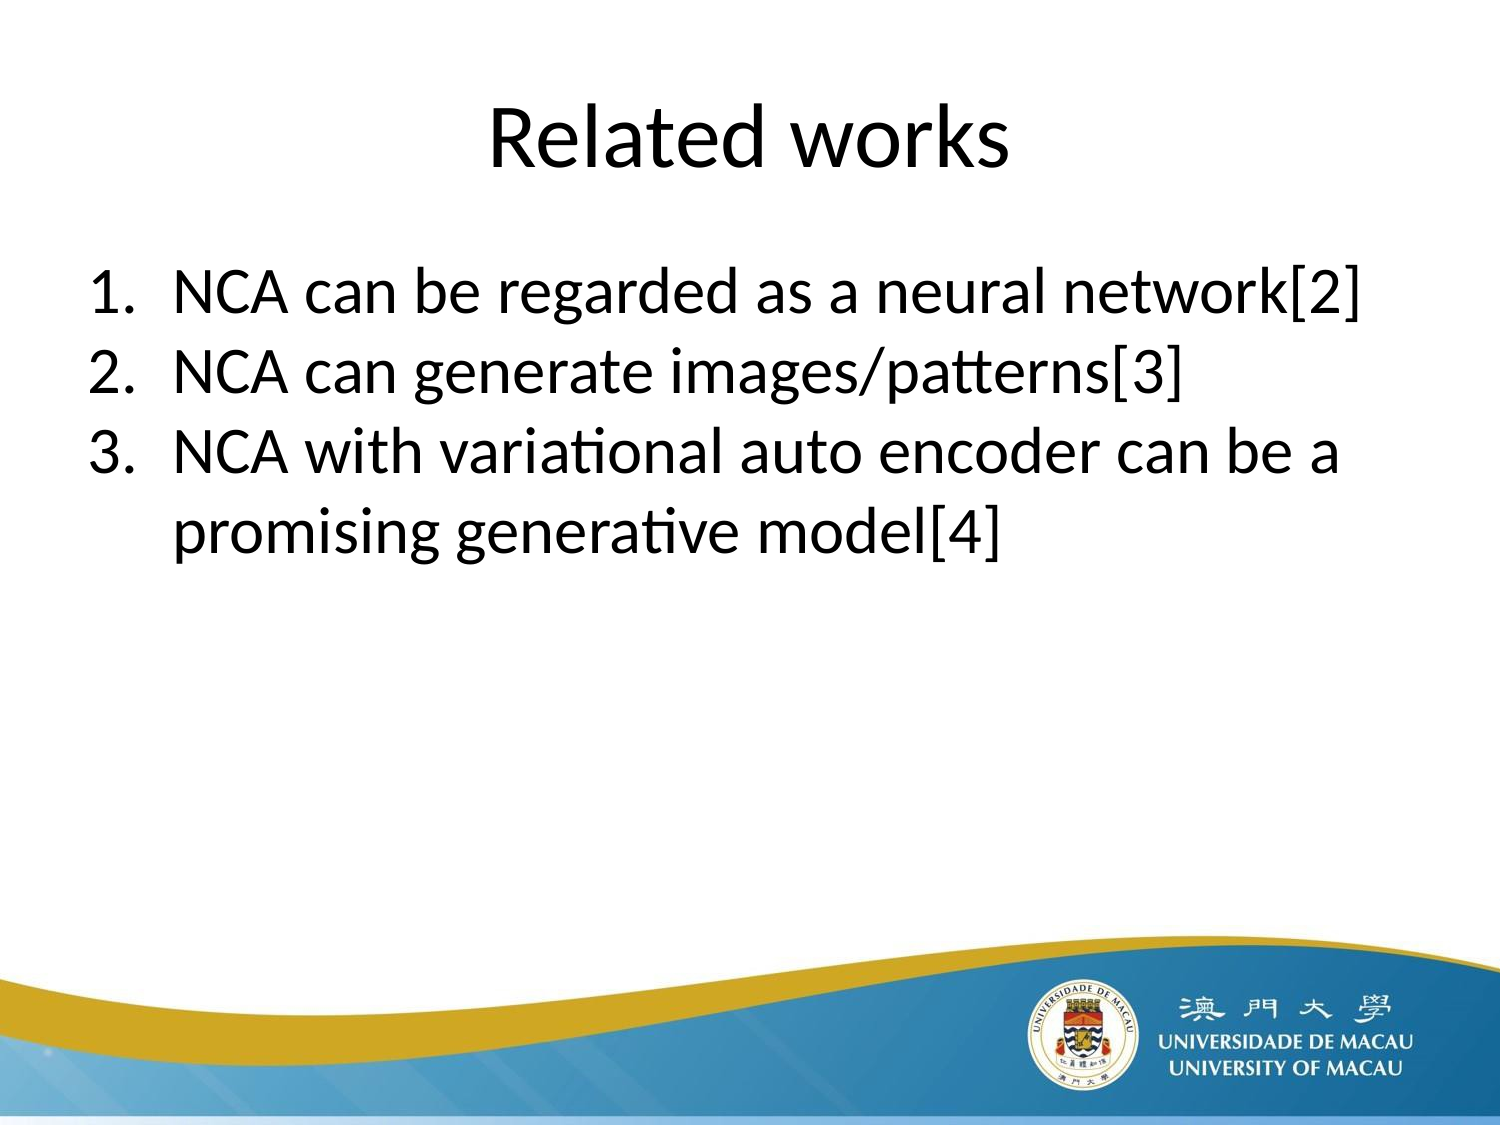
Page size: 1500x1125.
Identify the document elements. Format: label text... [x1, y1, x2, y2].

title Related works [436, 75, 1064, 187]
list NCA can be regarded as a neural network[2] NCA can generate images/patterns[3] NCA with variational auto encoder can be a promising generative model[4] [87, 247, 1413, 885]
picture [0, 925, 1500, 1125]
